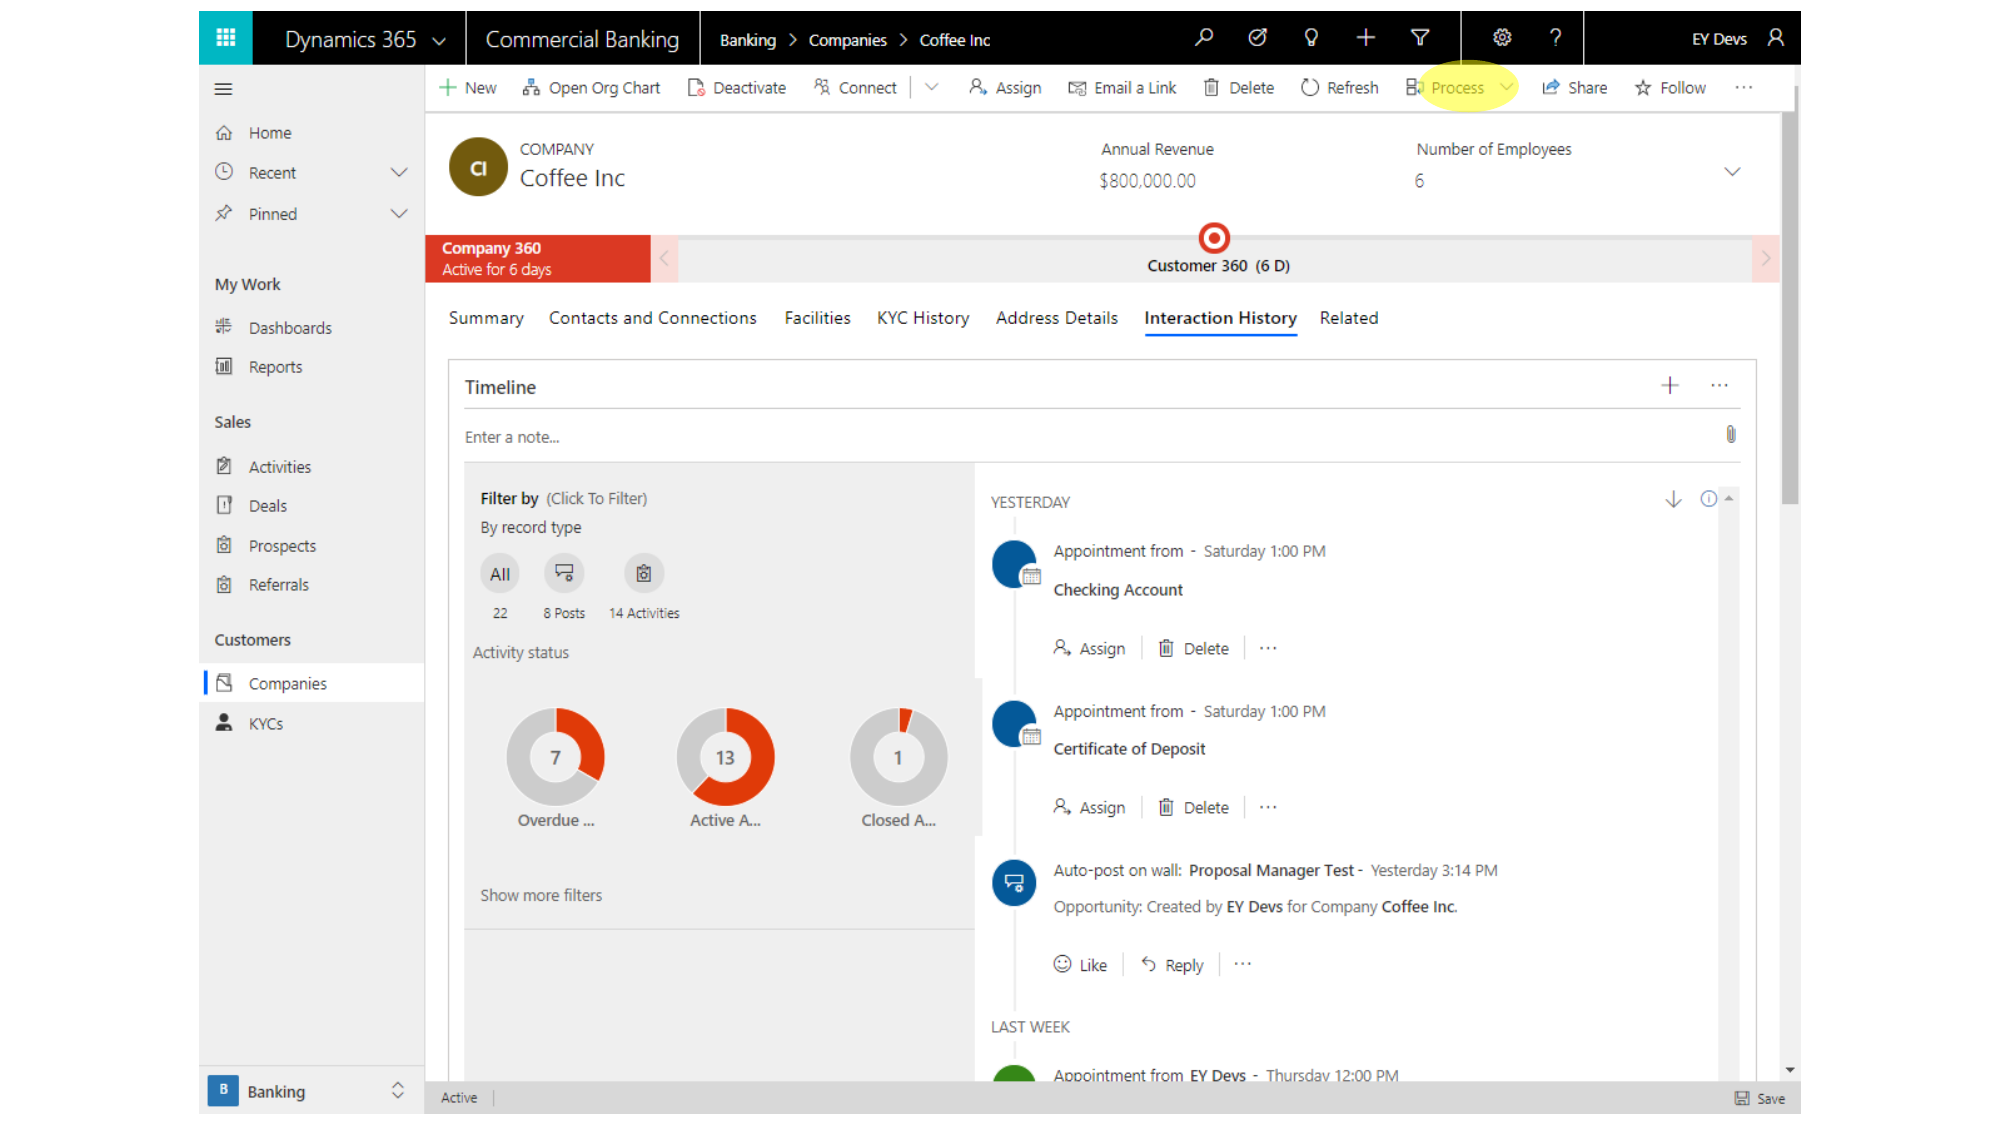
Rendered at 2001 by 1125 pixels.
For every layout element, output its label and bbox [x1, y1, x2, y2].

picture [199, 11, 1801, 1114]
